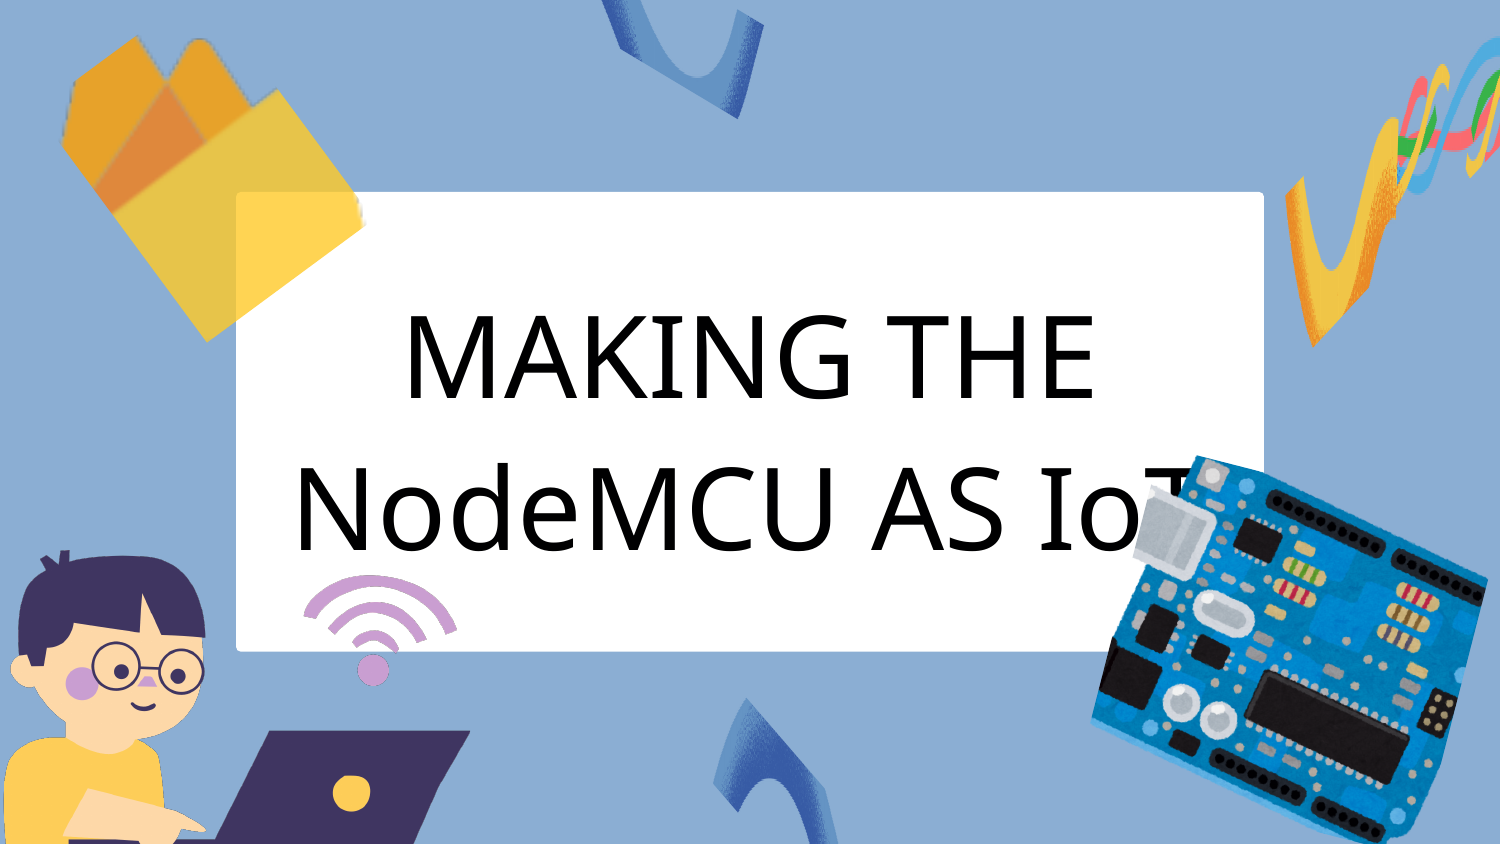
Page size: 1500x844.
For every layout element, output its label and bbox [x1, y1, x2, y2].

text_box [671, 694, 873, 844]
text_box [35, 0, 328, 343]
text_box [2, 550, 471, 844]
text_box [538, 0, 908, 157]
text_box [1268, 0, 1500, 373]
text_box [235, 159, 1265, 685]
text_box [1077, 473, 1500, 844]
